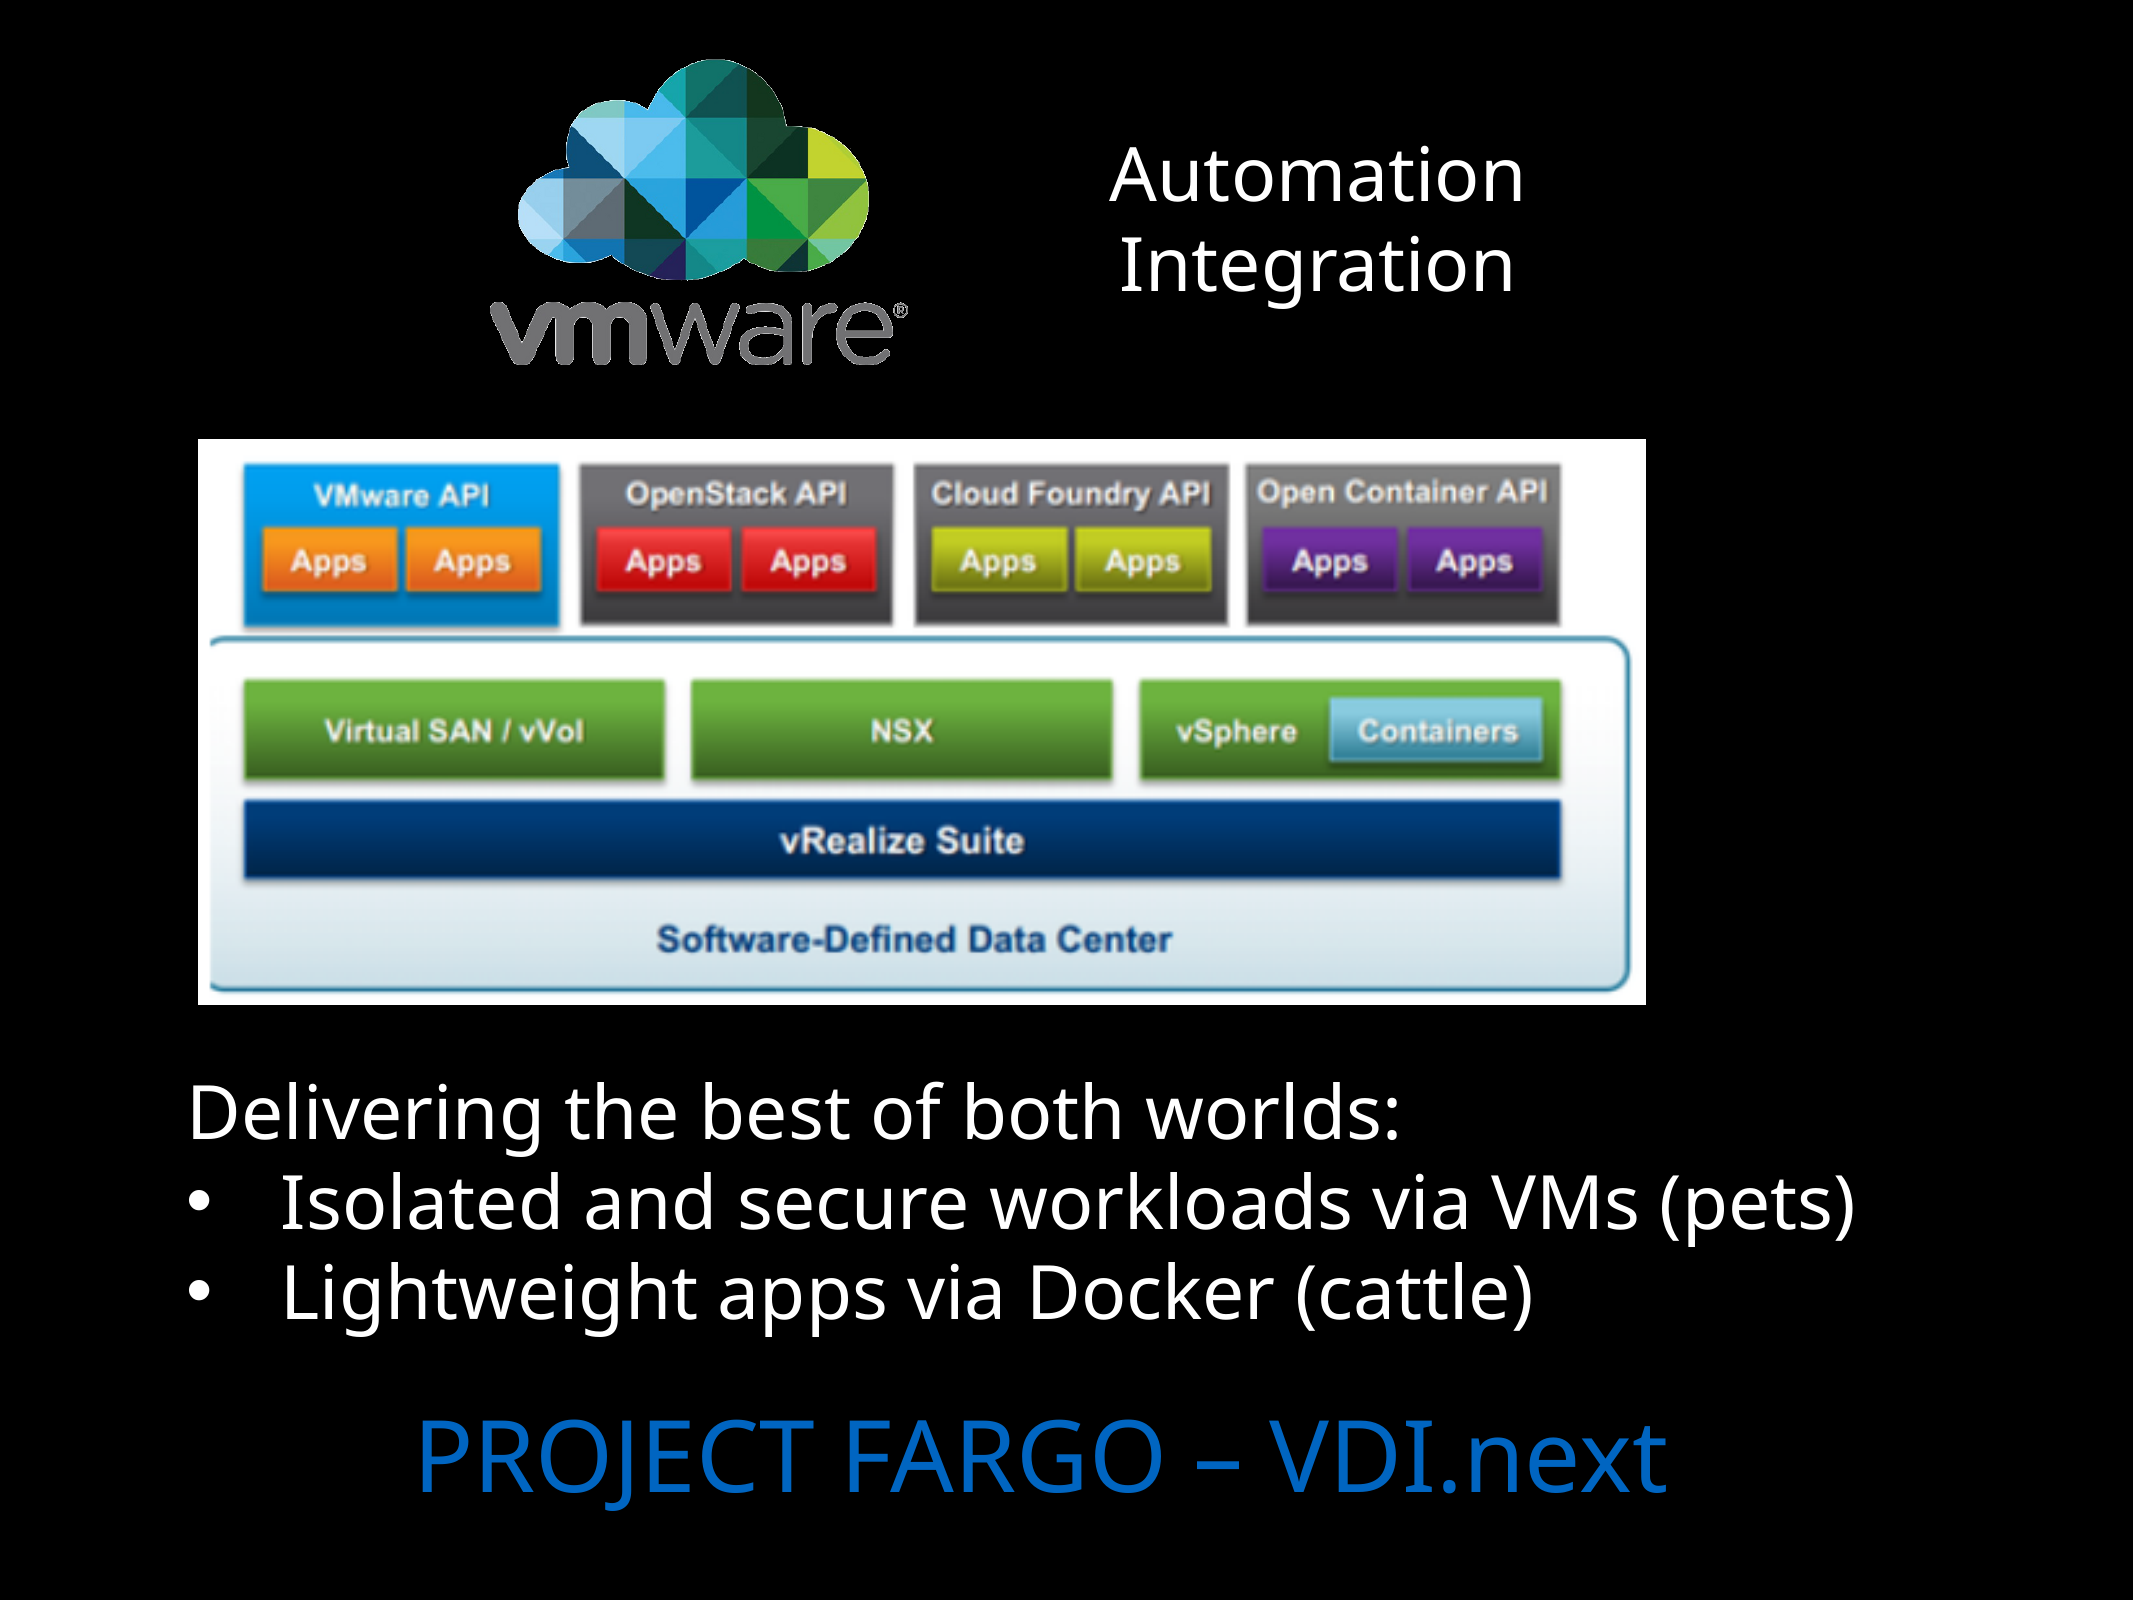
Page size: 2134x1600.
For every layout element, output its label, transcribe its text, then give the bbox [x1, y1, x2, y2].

text_box PROJECT FARGO – VDI.next [196, 1384, 1886, 1521]
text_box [416, 42, 1715, 391]
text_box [178, 439, 1873, 1345]
